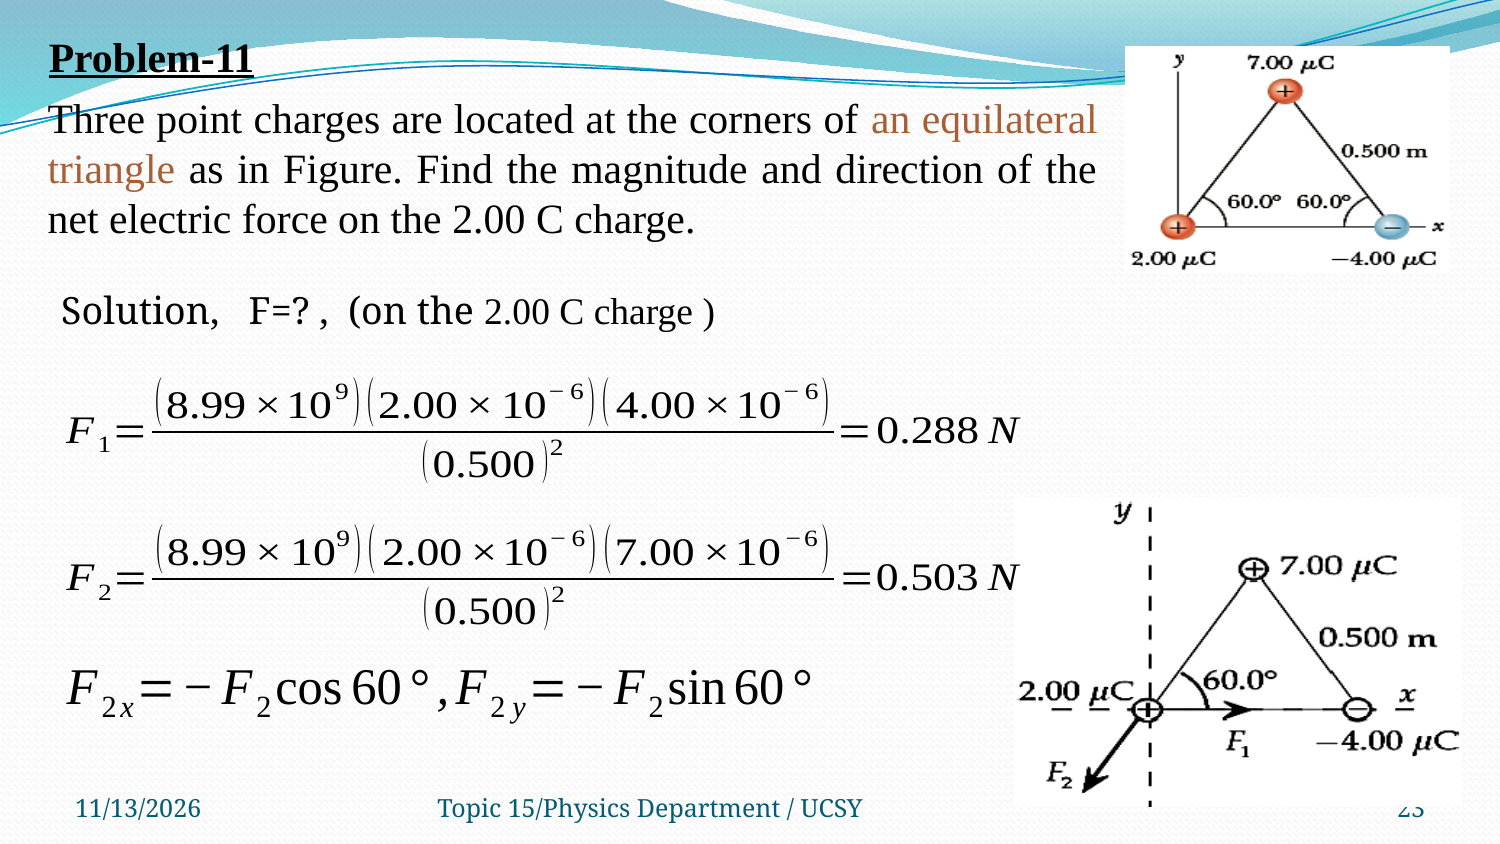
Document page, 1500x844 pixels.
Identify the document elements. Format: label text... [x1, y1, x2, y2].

picture [1013, 496, 1463, 807]
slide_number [75, 782, 425, 827]
slide_number 23 [1299, 820, 1425, 827]
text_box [46, 279, 1024, 725]
footer Topic 15/Physics Department / UCSY [437, 782, 988, 827]
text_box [32, 23, 1451, 274]
